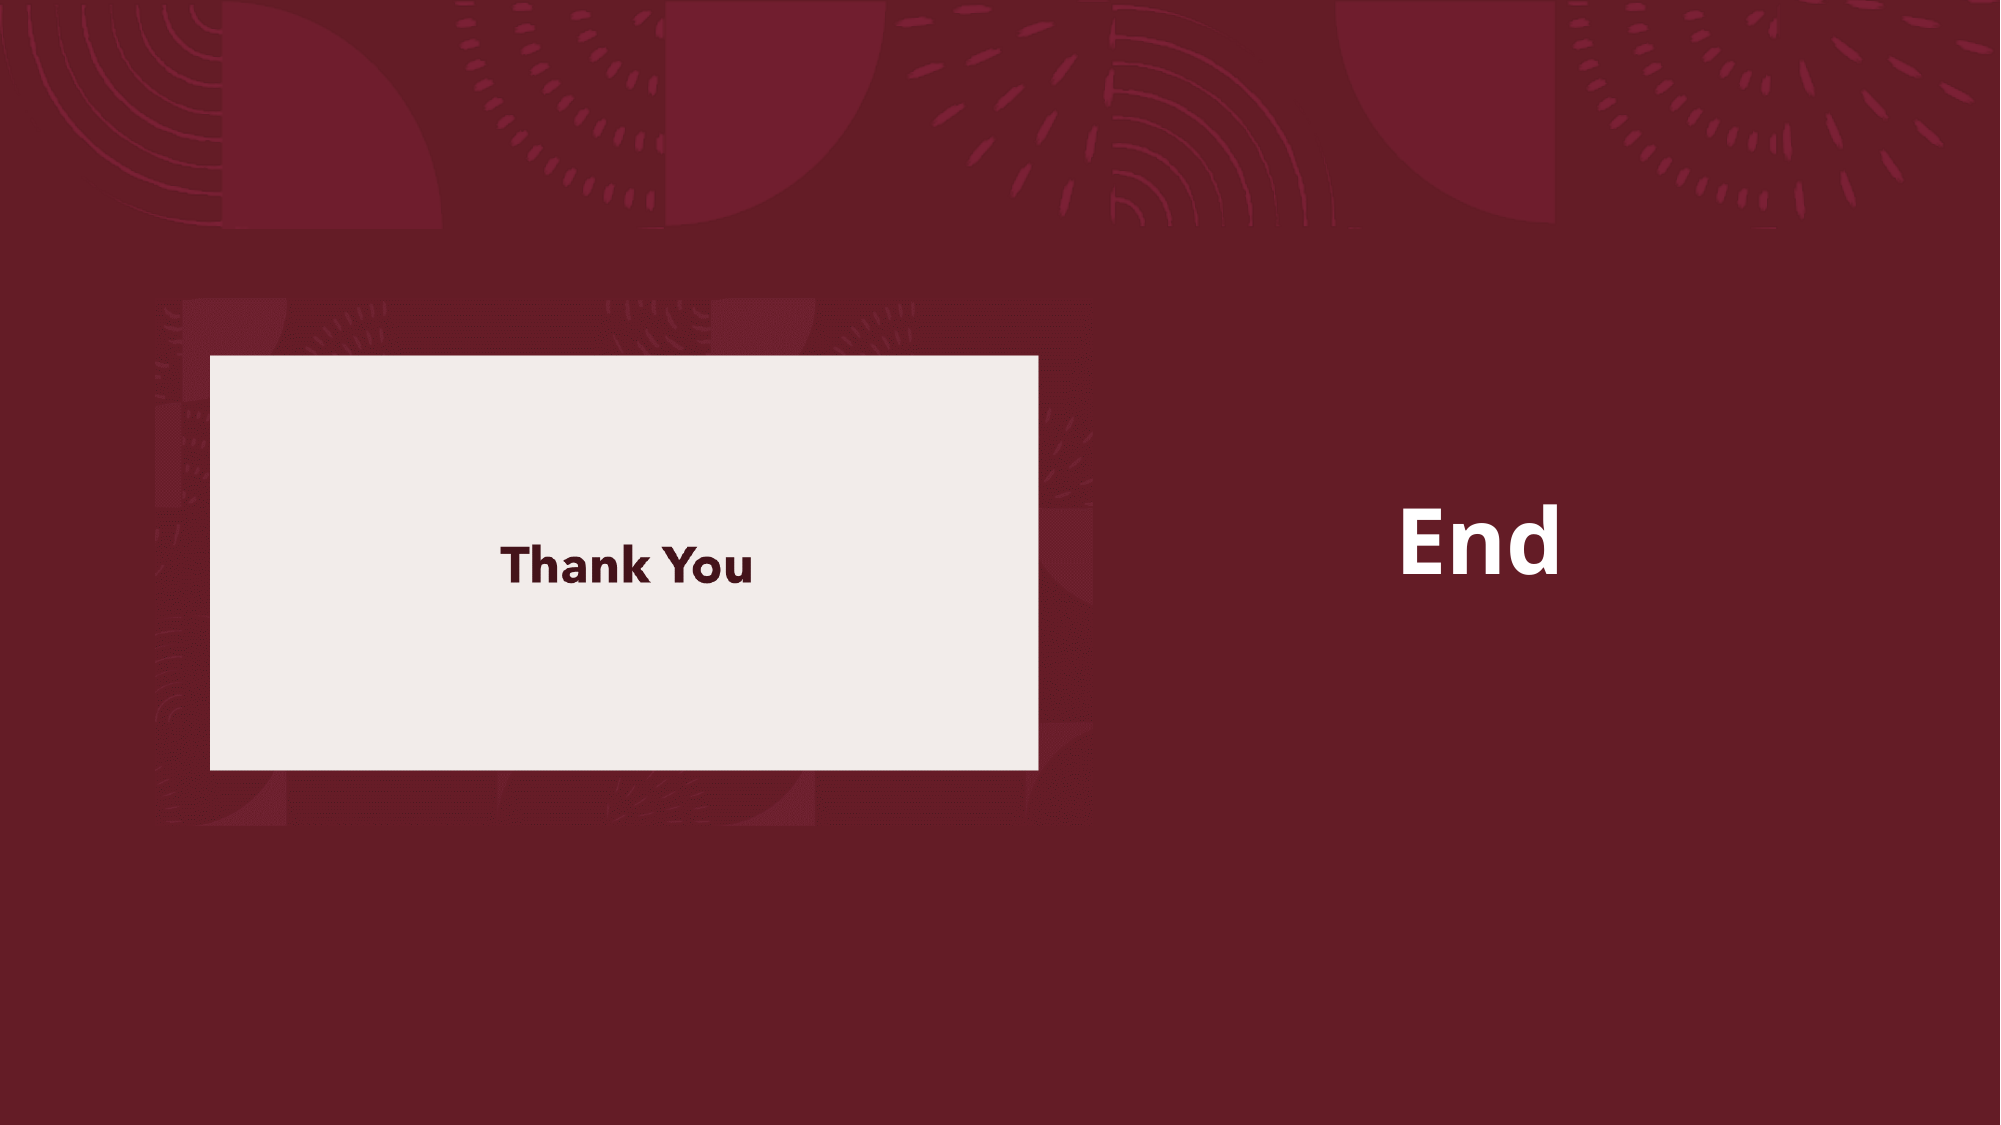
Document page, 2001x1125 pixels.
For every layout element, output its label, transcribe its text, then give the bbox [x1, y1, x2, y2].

title End [1380, 122, 2000, 600]
picture [154, 298, 1094, 827]
